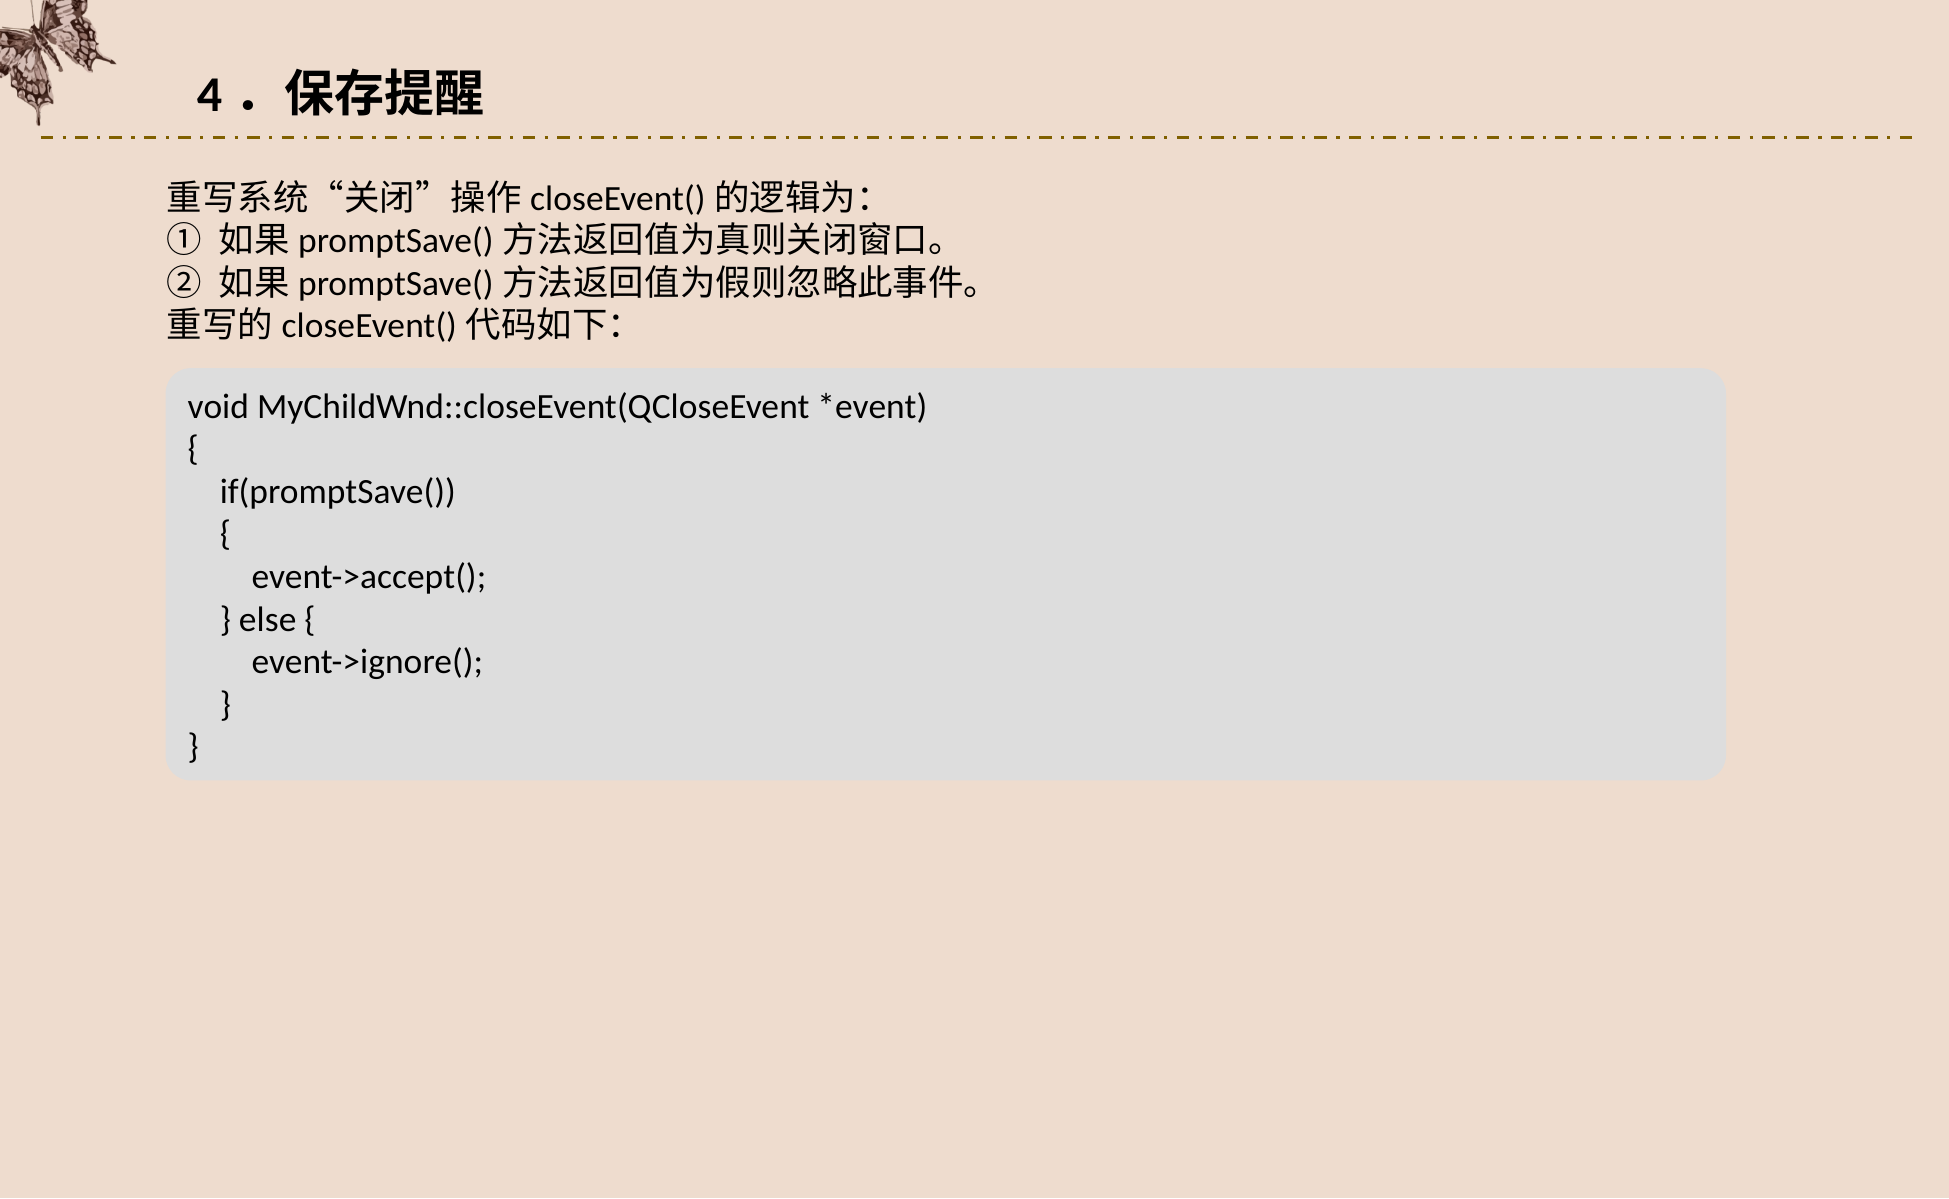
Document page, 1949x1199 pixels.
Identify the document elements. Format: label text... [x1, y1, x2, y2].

picture [0, 0, 142, 138]
text_box 重写系统“关闭”操作closeEvent()的逻辑为： ① 如果promptSave()方法返回值为真则关闭窗口。 ② 如果promptSave()方法返回值为假则忽略此事件。 重写的closeEvent()代码如下： [151, 167, 1818, 353]
text_box 4．保存提醒 [182, 53, 499, 129]
text_box void MyChildWnd::closeEvent(QCloseEvent *event) { if(promptSave()) { event->accept(); } else { event->ignore(); } } [165, 368, 1727, 781]
